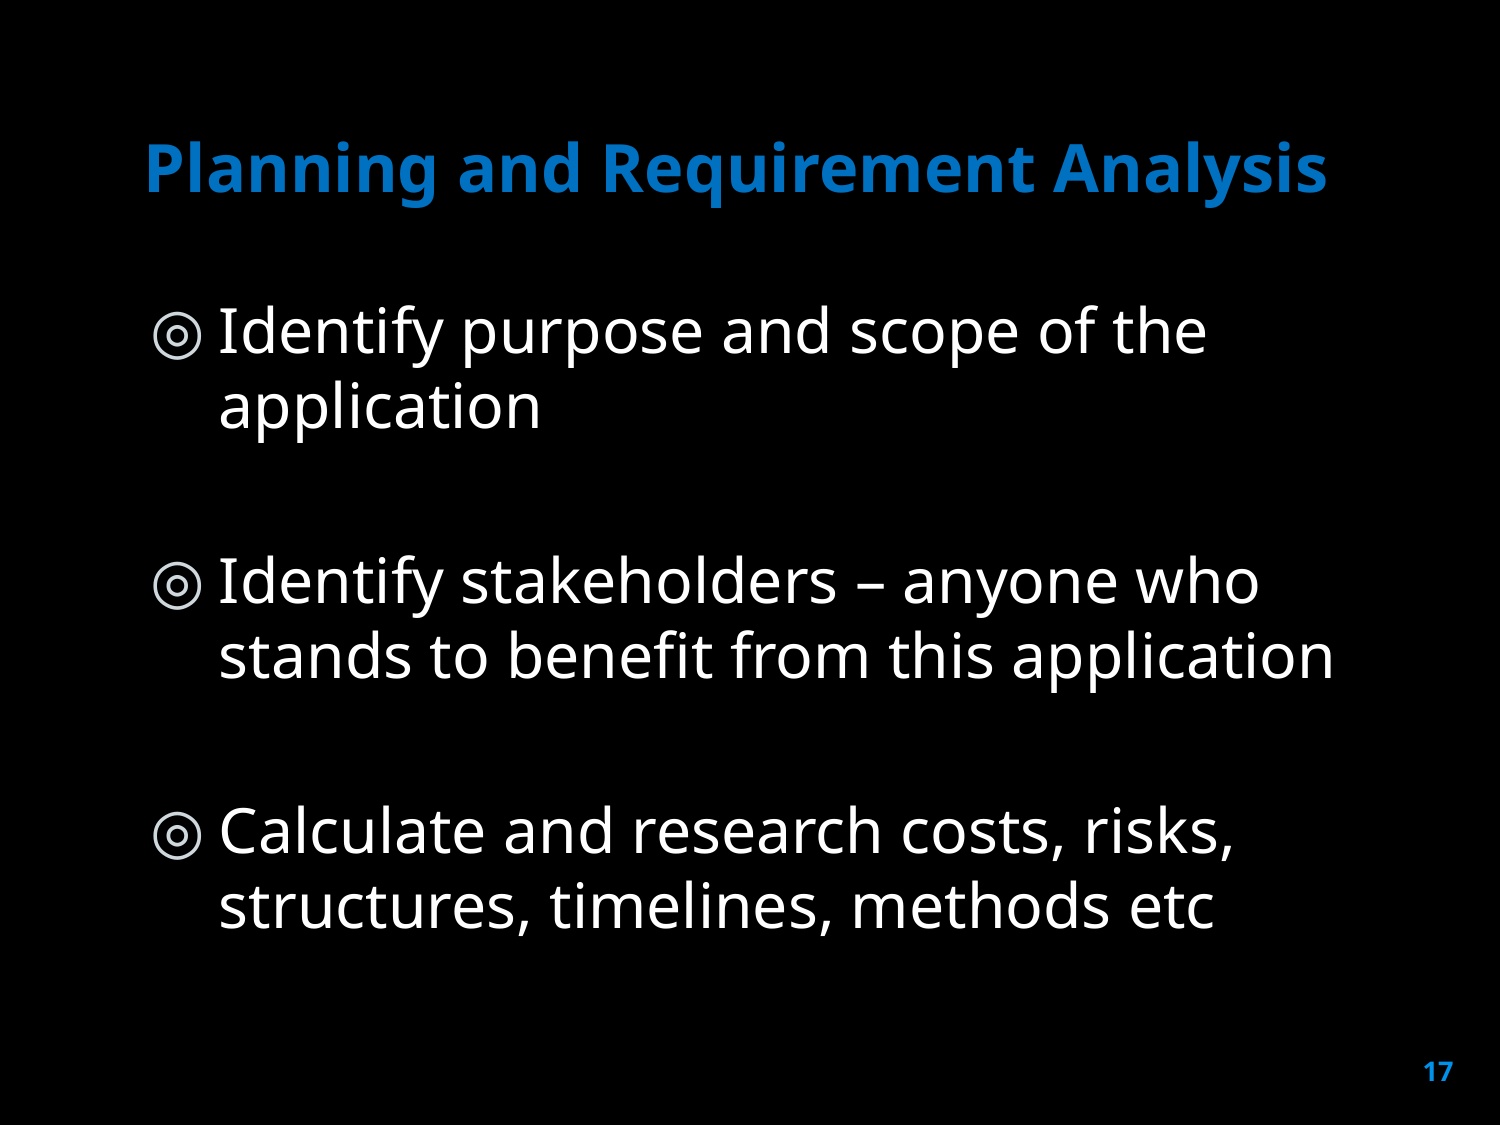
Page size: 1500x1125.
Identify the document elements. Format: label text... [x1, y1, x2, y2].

slide_number 17 [1378, 1038, 1469, 1125]
list Identify purpose and scope of the application Identify stakeholders – anyone who stands to benefit from this application Calculate and research costs, risks, structures, timelines, methods etc [128, 275, 1372, 1058]
title Planning and Requirement Analysis [128, 67, 1372, 222]
